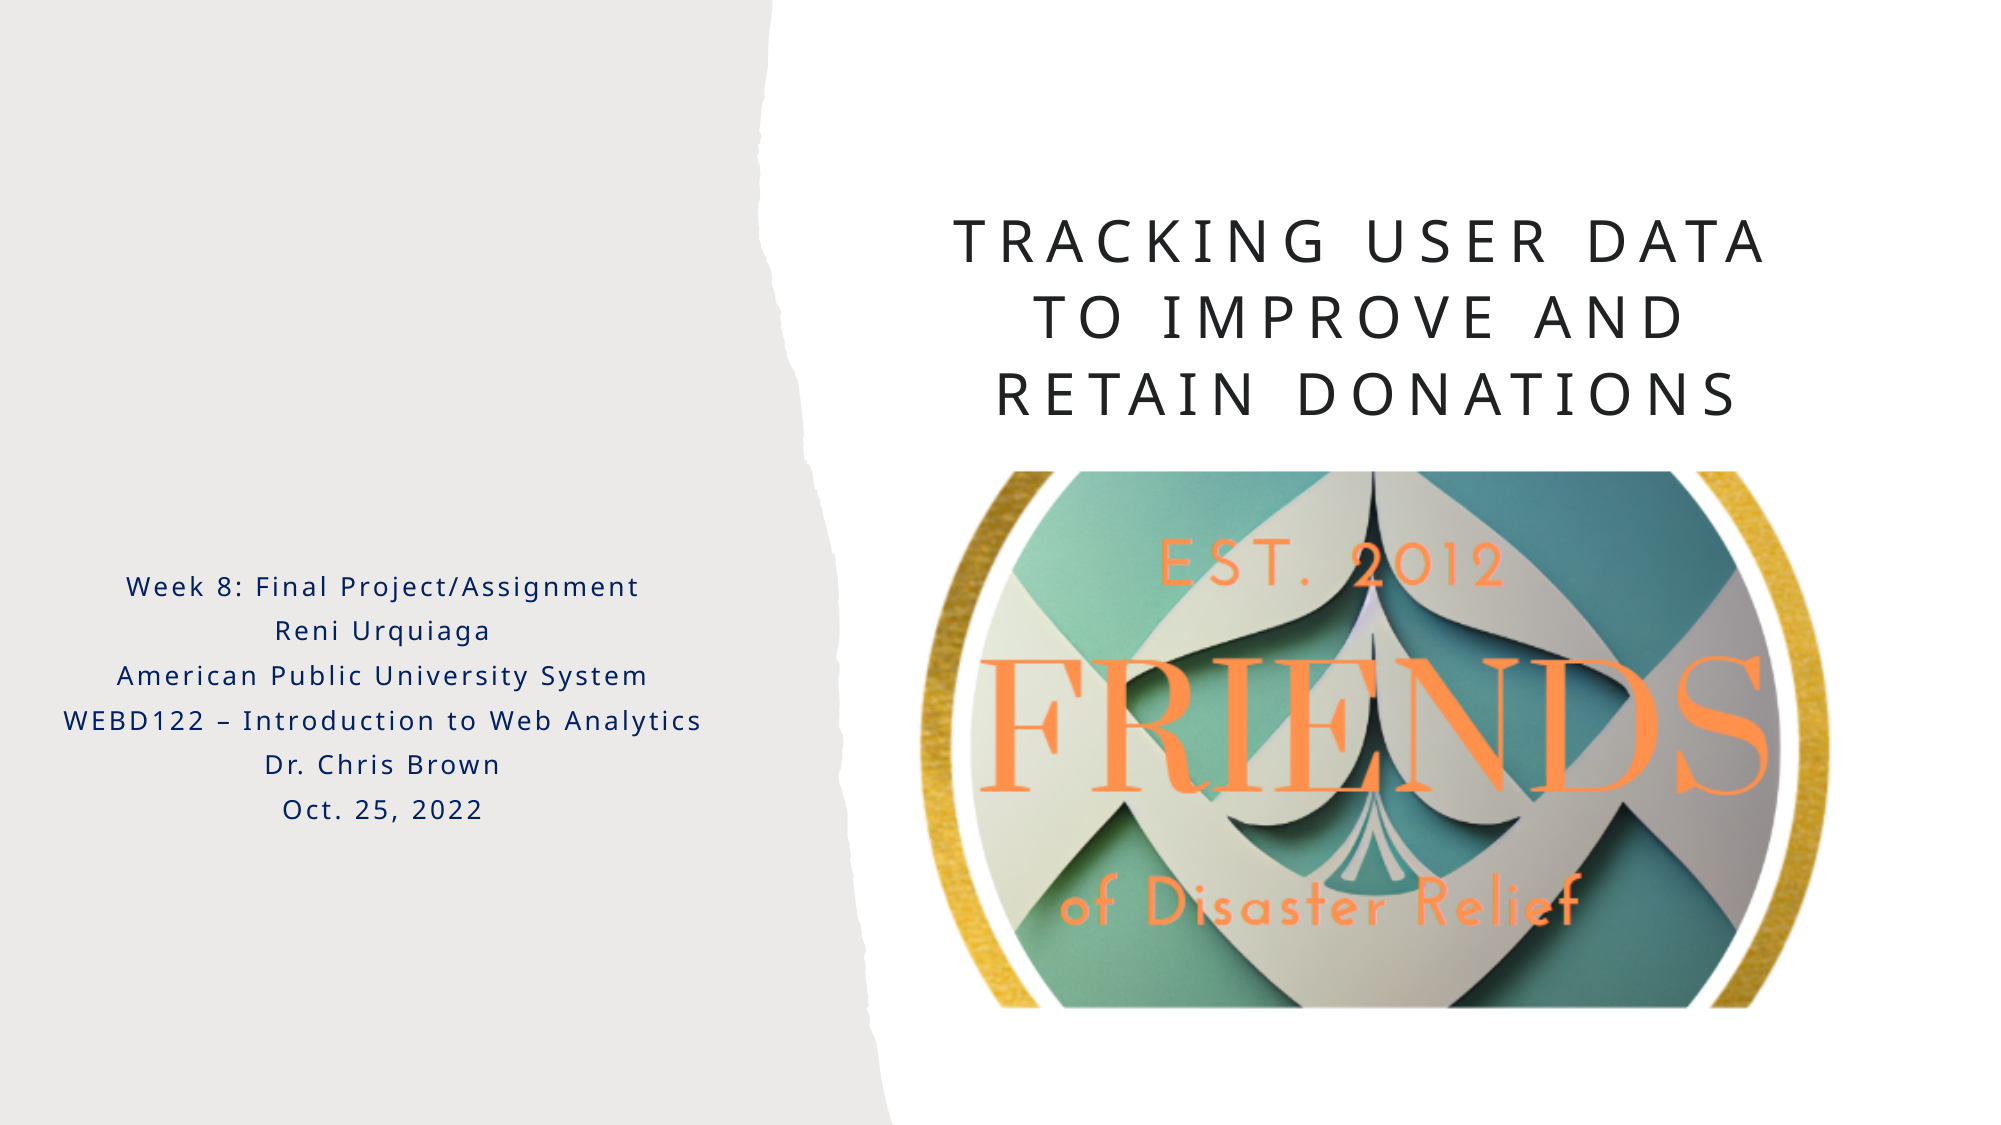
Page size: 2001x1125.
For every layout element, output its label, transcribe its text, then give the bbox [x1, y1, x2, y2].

picture [894, 438, 1856, 1033]
text_box [0, 0, 894, 1125]
title Tracking User Data to improve and Retain Donations [894, 159, 1836, 435]
subtitle Week 8: Final Project/Assignment Reni Urquiaga American Public University System WEBD122 – Introduction to Web Analytics Dr. Chris Brown Oct. 25, 2022 [43, 562, 721, 863]
text_box [759, 0, 2000, 1125]
